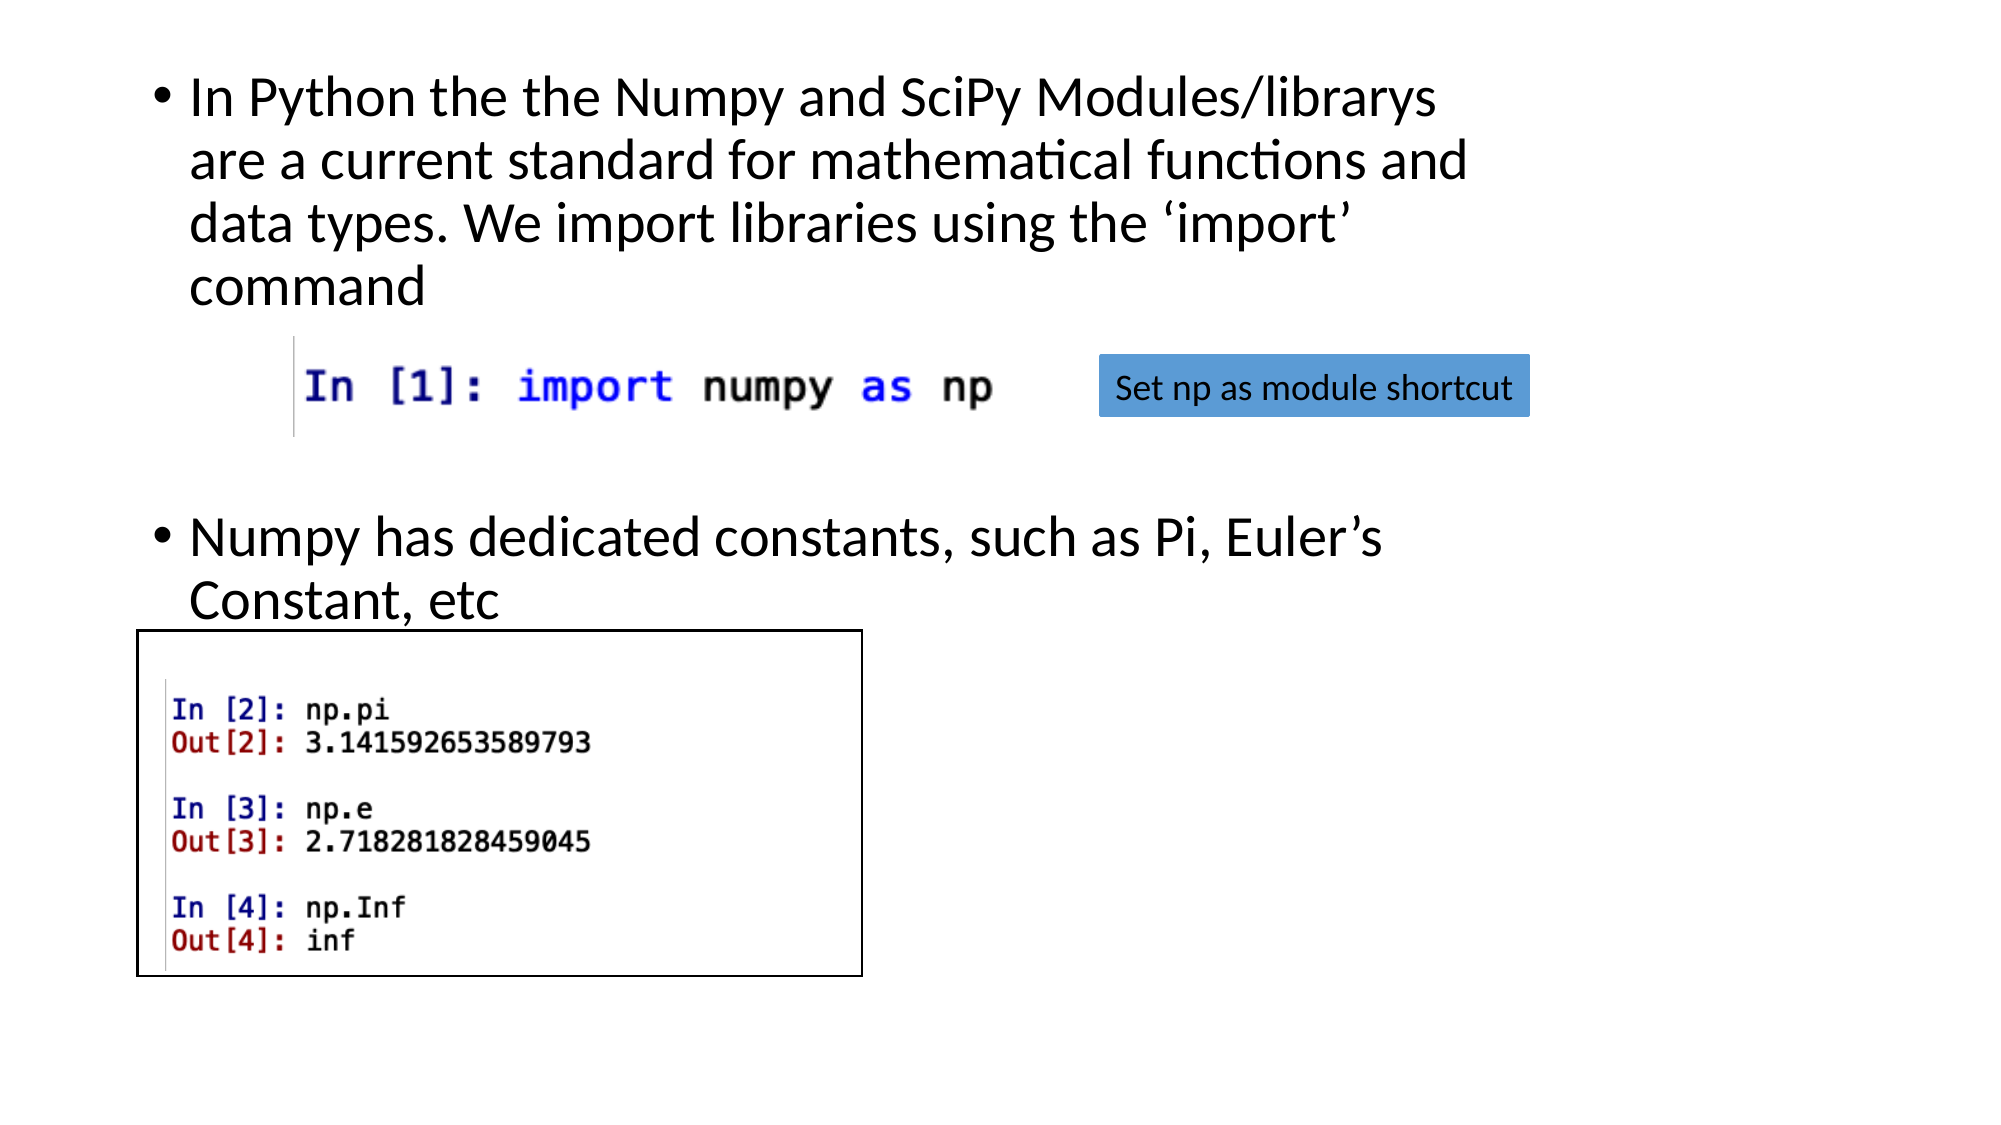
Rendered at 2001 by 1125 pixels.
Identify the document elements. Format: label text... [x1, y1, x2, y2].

picture [165, 679, 634, 971]
list In Python the the Numpy and SciPy Modules/librarys are a current standard for mathematical functions and data types. We import libraries using the ‘import’ command Numpy has dedicated constants, such as Pi, Euler’s Constant, etc [137, 58, 1532, 1014]
text_box Set np as module shortcut [1100, 356, 1529, 416]
picture [293, 336, 1035, 437]
text_box [136, 629, 863, 977]
